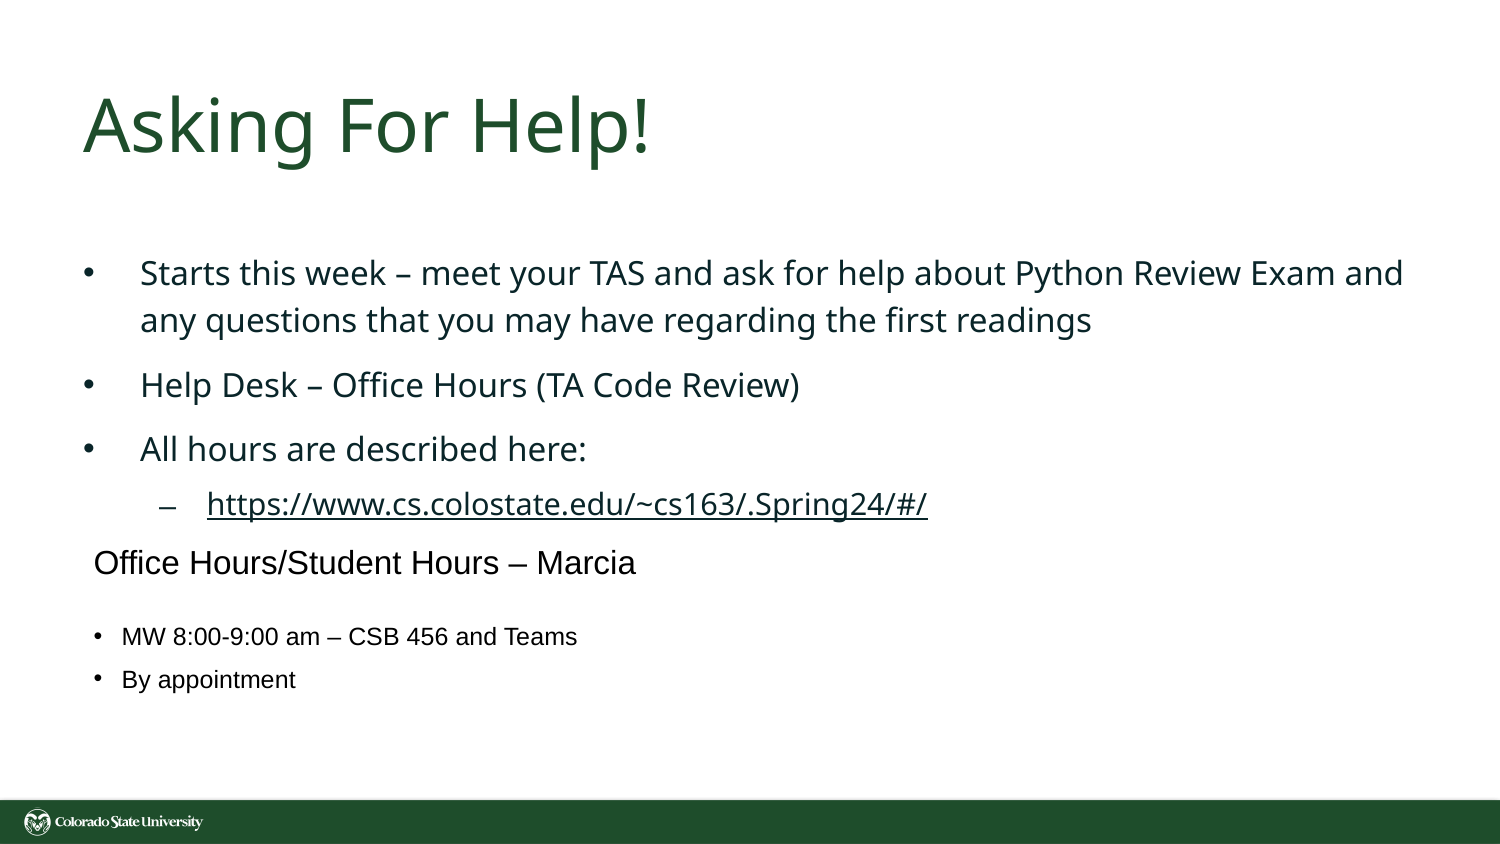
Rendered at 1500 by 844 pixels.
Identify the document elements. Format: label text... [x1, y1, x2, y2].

picture [16, 800, 211, 844]
text_box Office Hours/Student Hours – Marcia MW 8:00-9:00 am – CSB 456 and Teams By appointment [78, 533, 829, 701]
title Asking For Help! [68, 61, 1432, 183]
list Starts this week – meet your TAS and ask for help about Python Review Exam and any questions that you may have regarding the first readings Help Desk – Office Hours (TA Code Review) All hours are described here: https://www.cs.colostate.edu/~cs163/.Spring24/#/ [68, 228, 1432, 535]
